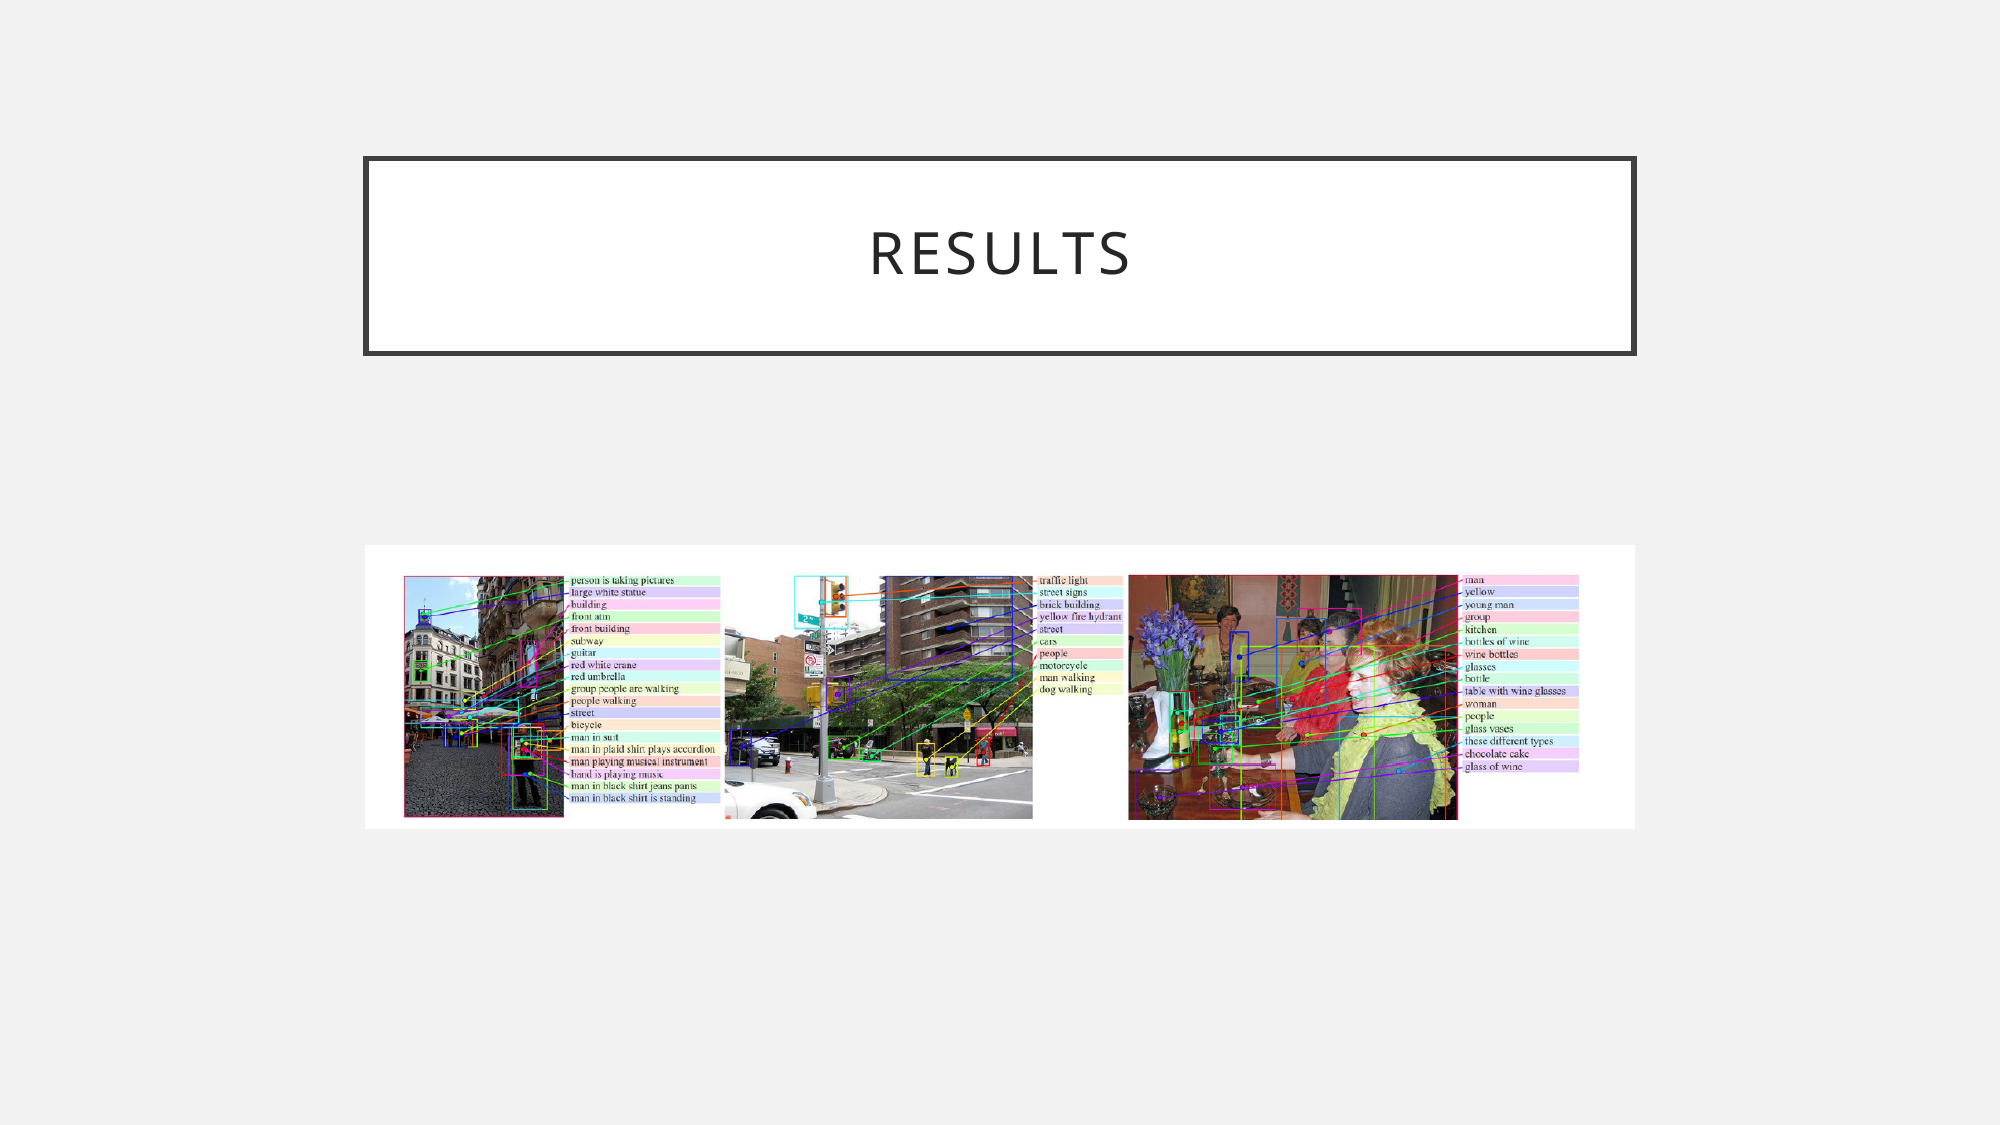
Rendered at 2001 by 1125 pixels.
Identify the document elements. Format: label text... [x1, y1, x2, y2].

title results [363, 156, 1637, 356]
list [365, 545, 1635, 829]
